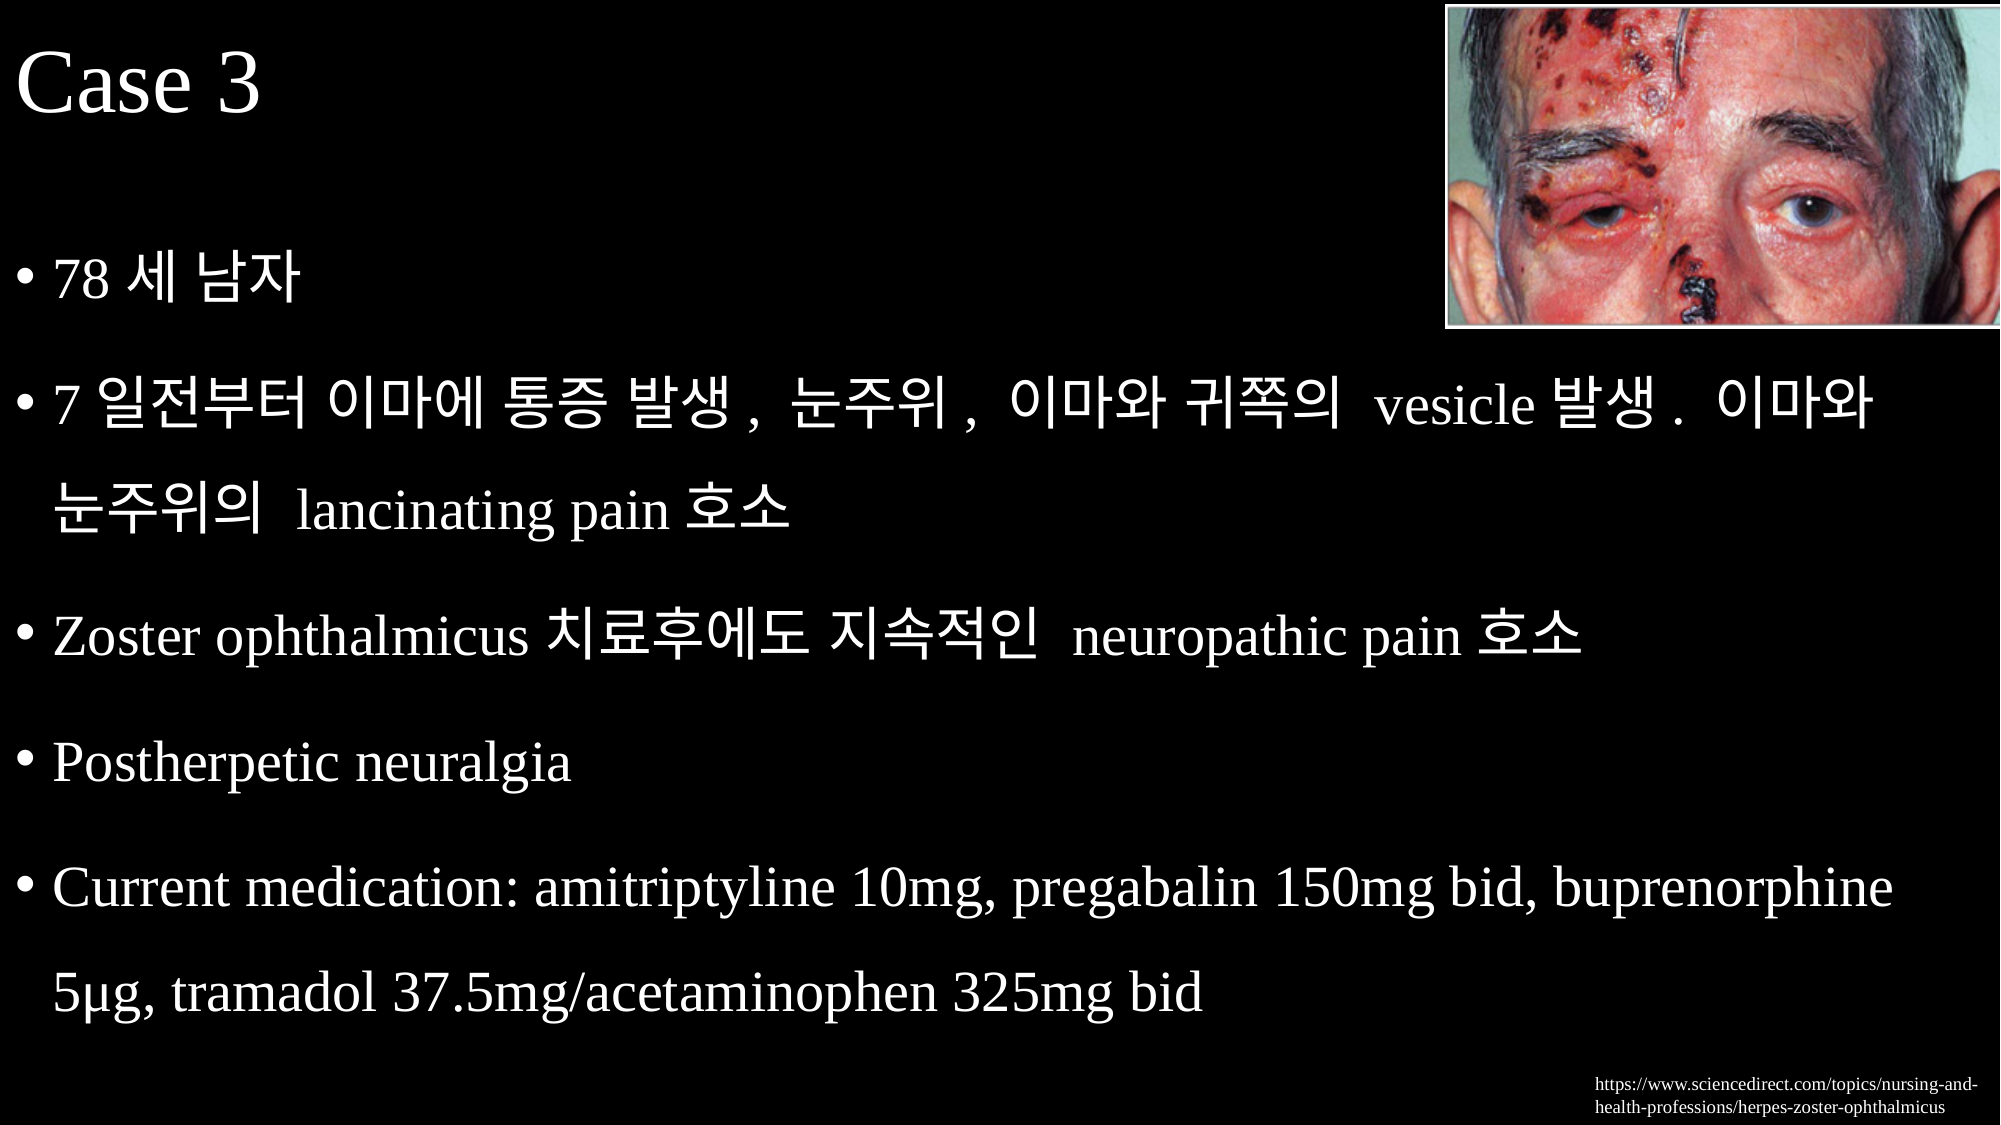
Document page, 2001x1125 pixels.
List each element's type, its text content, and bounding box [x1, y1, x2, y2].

title Case 3 [0, 0, 2000, 167]
list 78세 남자 7일전부터 이마에 통증 발생, 눈주위, 이마와 귀쪽의 vesicle발생. 이마와 눈주위의 lancinating pain호소 Zoster ophthalmicus치료후에도 지속적인 neuropathic pain호소 Postherpetic neuralgia Current medication: amitriptyline 10mg, pregabalin 150mg bid, buprenorphine 5μg, tramadol 37.5mg/acetaminophen 325mg bid [0, 197, 2000, 1125]
text_box https://www.sciencedirect.com/topics/nursing-and-health-professions/herpes-zoster-ophthalmicus [1580, 1064, 2000, 1125]
picture [1445, 4, 2000, 329]
